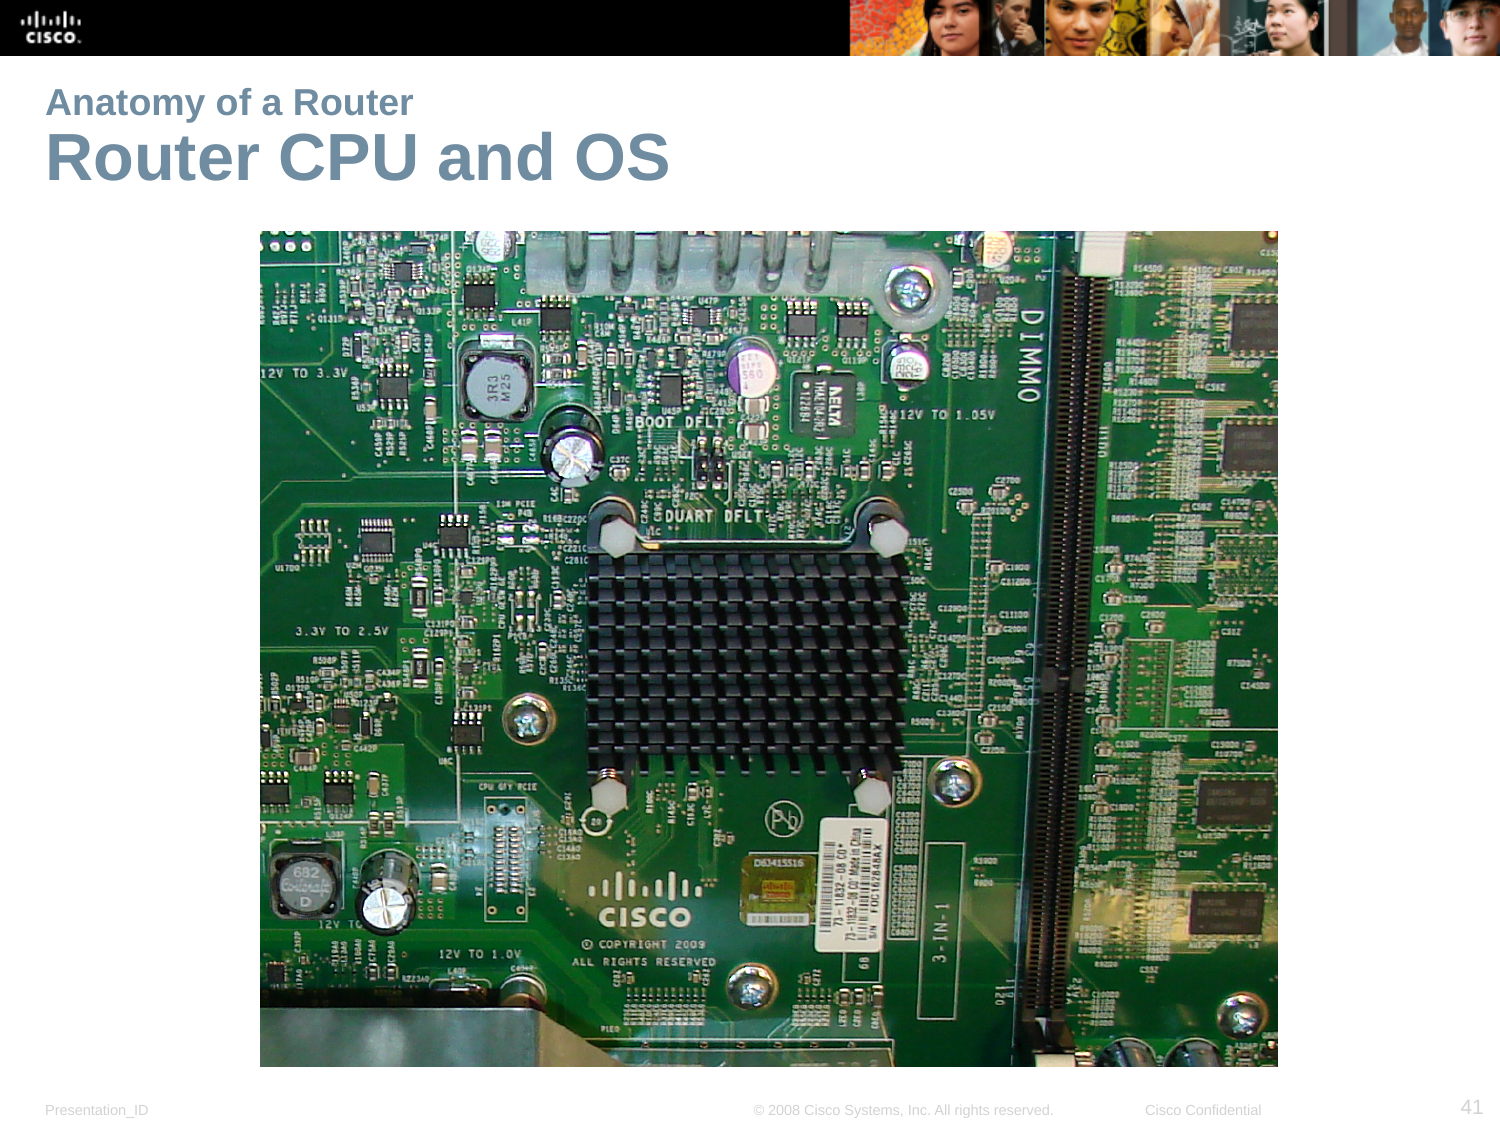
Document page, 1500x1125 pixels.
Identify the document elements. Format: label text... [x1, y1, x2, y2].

picture [0, 0, 1500, 56]
title Anatomy of a Router Router CPU and OS [31, 64, 1471, 203]
picture [259, 231, 1278, 1067]
